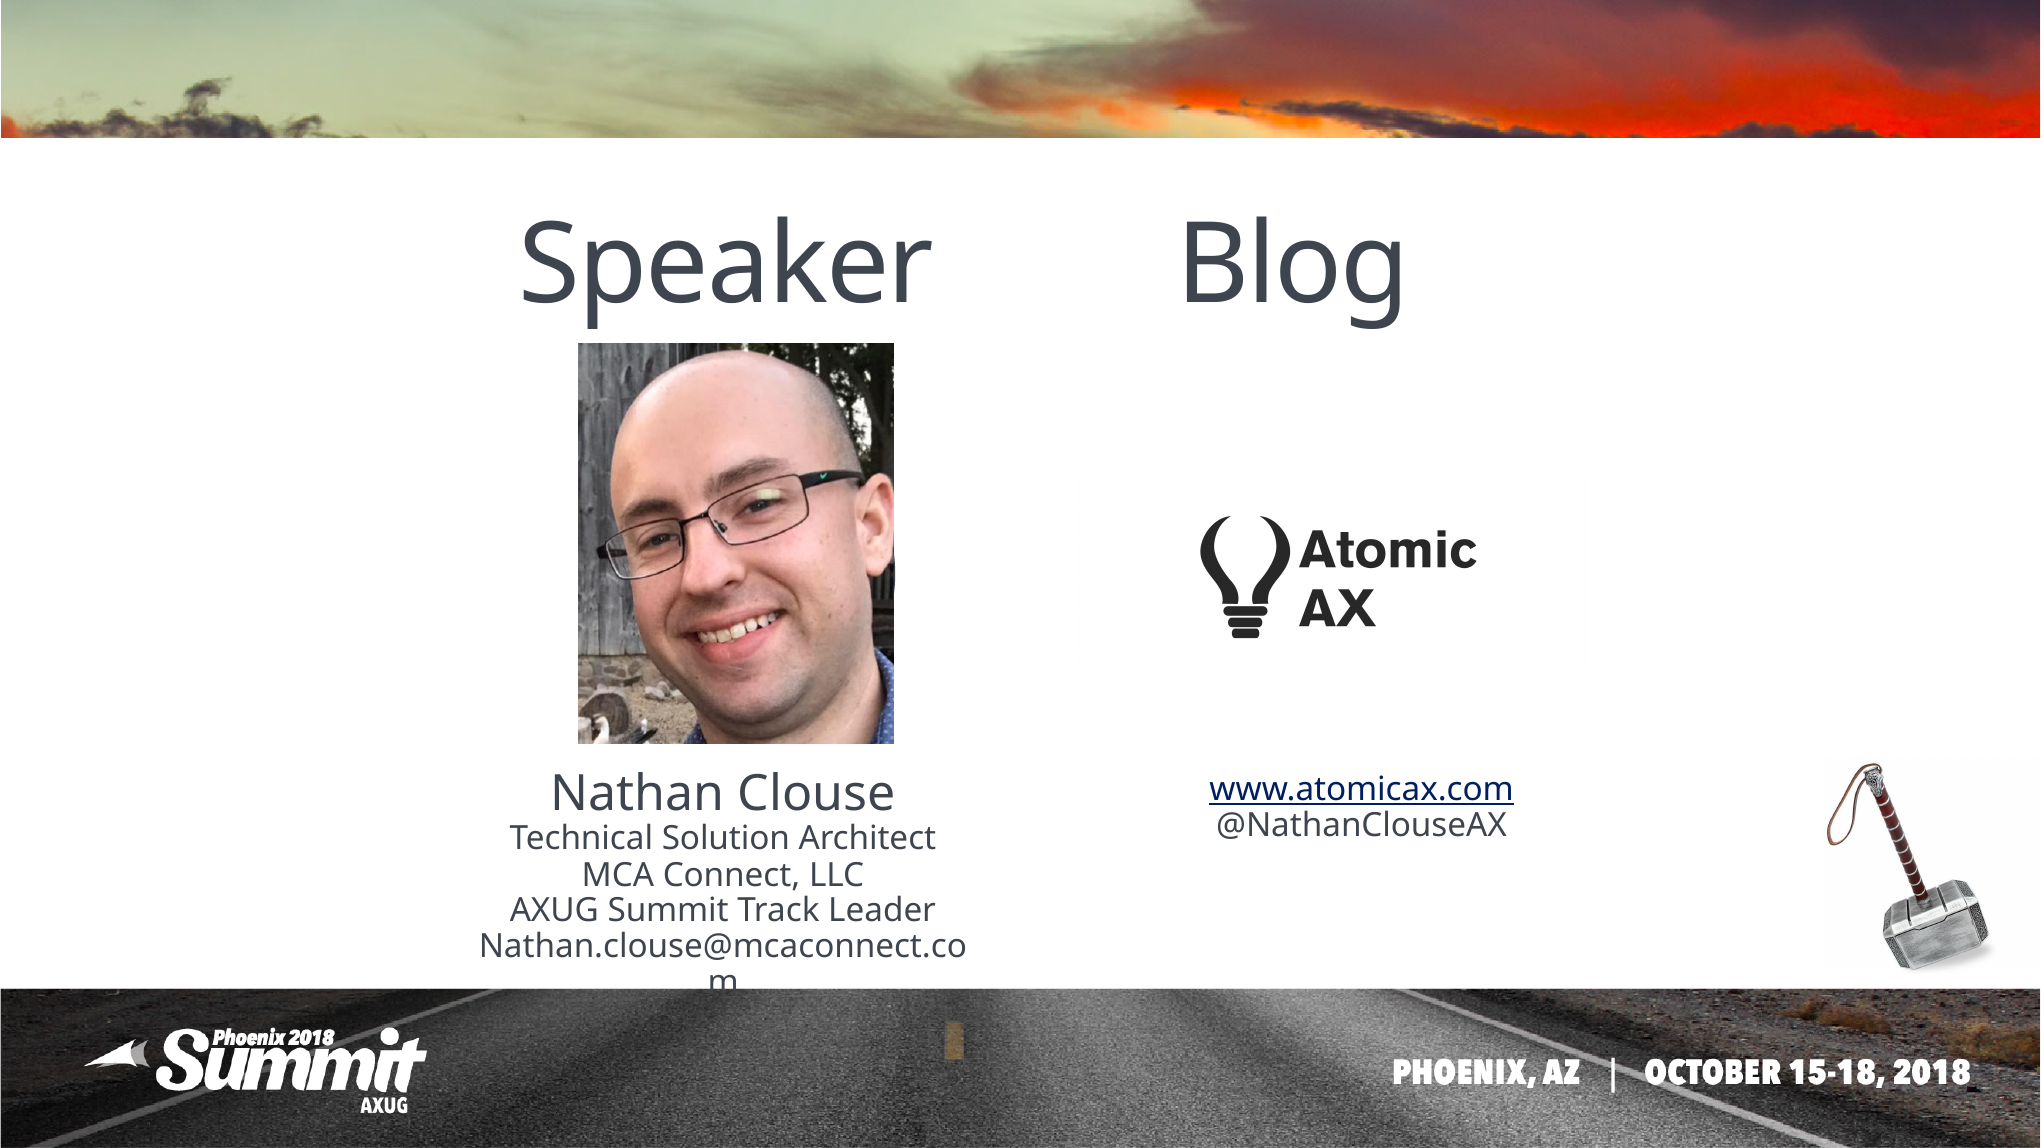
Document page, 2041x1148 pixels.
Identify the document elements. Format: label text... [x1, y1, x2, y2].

text_box www.atomicax.com @NathanClouseAX [1097, 743, 1626, 868]
text_box Speaker Blog [495, 190, 1626, 343]
text_box Nathan Clouse Technical Solution Architect MCA Connect, LLC AXUG Summit Track Leader Nathan.clouse@mcaconnect.com [444, 743, 1002, 1025]
picture [0, 0, 2041, 1148]
